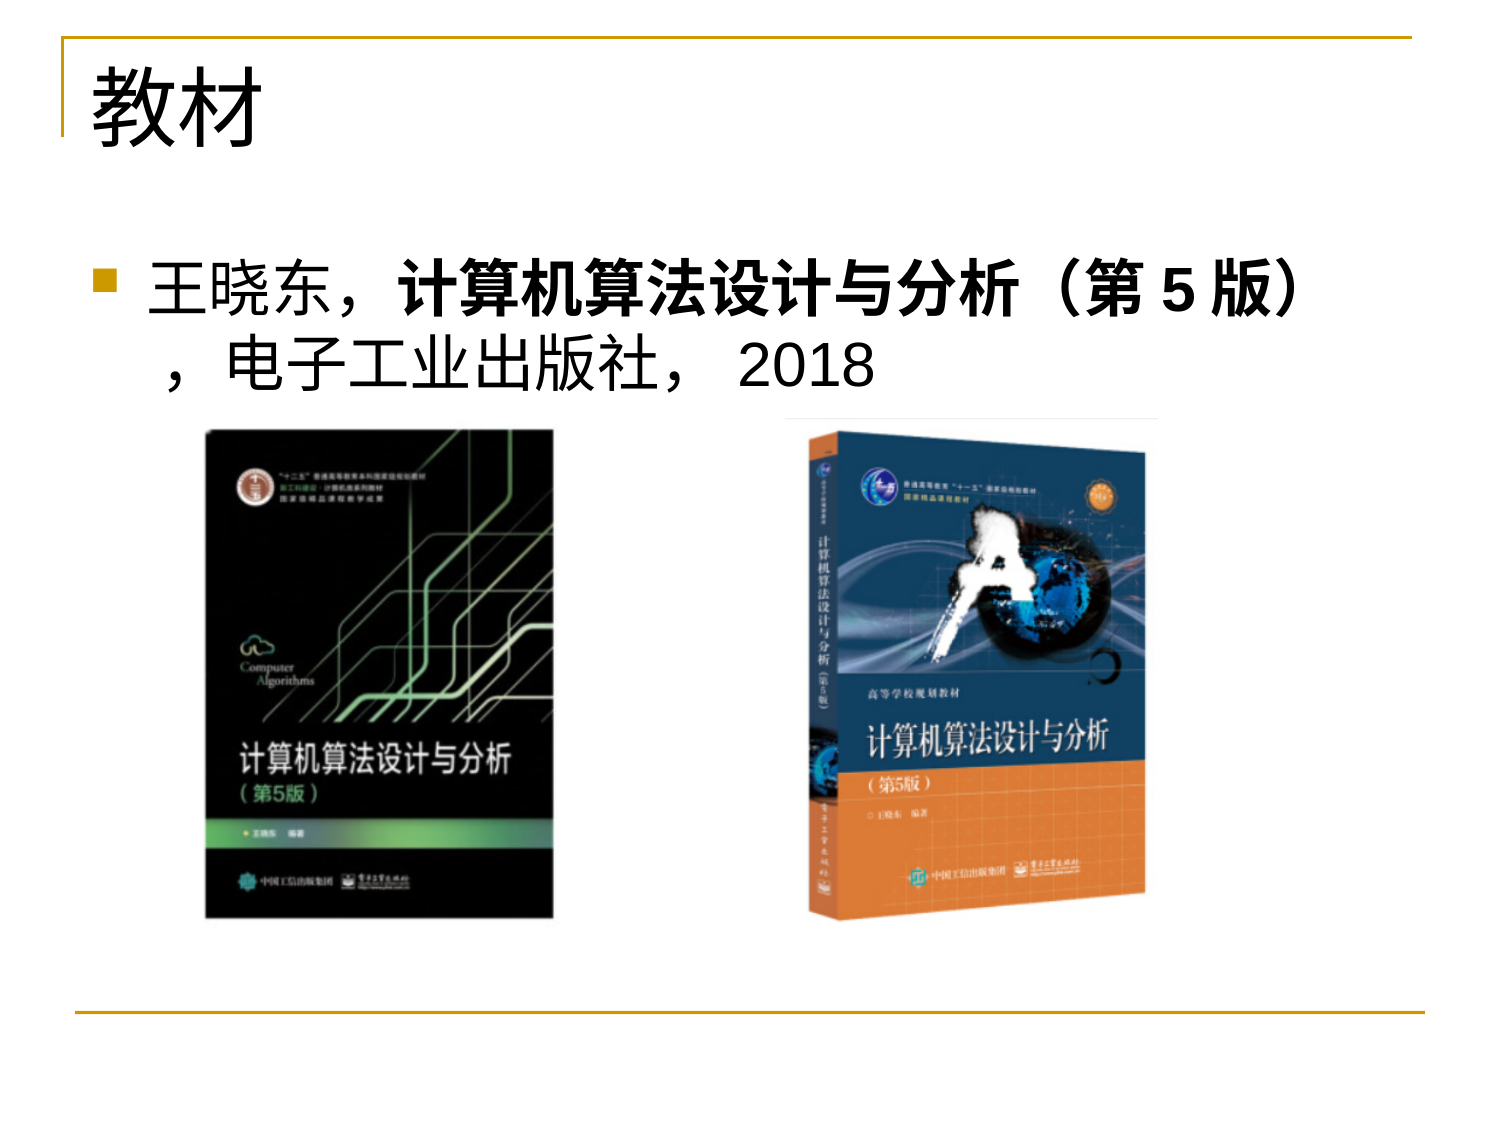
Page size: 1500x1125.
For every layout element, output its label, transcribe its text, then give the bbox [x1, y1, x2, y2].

picture [785, 418, 1158, 927]
list 王晓东，计算机算法设计与分析（第5版） ，电子工业出版社，2018 [74, 241, 1425, 985]
picture [199, 420, 574, 930]
title 教材 [75, 45, 1425, 233]
